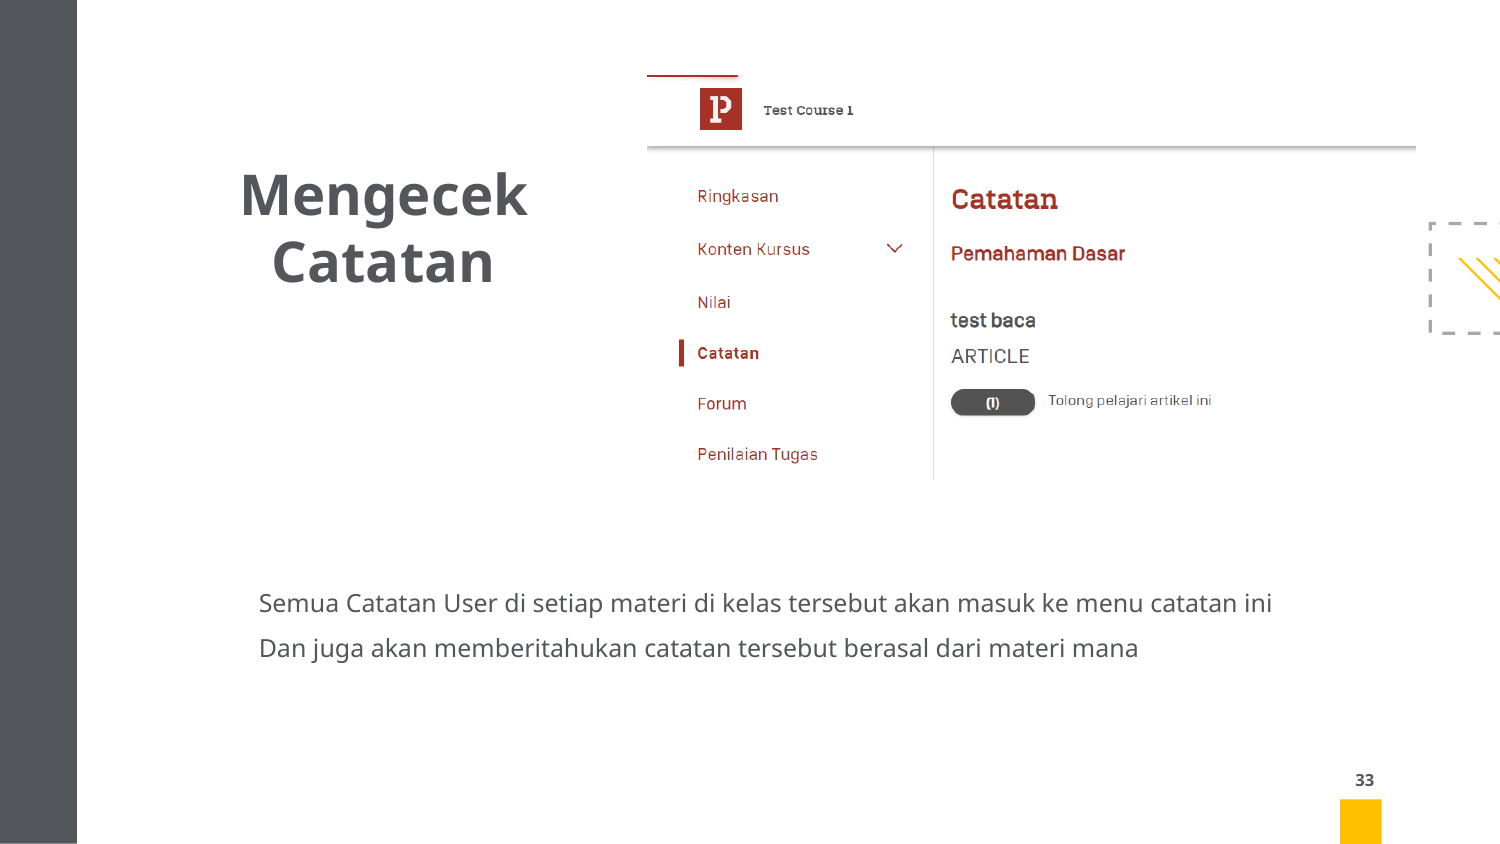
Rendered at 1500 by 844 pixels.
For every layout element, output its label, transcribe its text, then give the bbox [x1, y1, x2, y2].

slide_number 33 [1340, 755, 1416, 792]
picture [647, 75, 1416, 480]
text_box Semua Catatan User di setiap materi di kelas tersebut akan masuk ke menu catatan ini Dan juga akan memberitahukan catatan tersebut berasal dari materi mana [220, 557, 1433, 679]
title Mengecek Catatan [114, 215, 642, 310]
